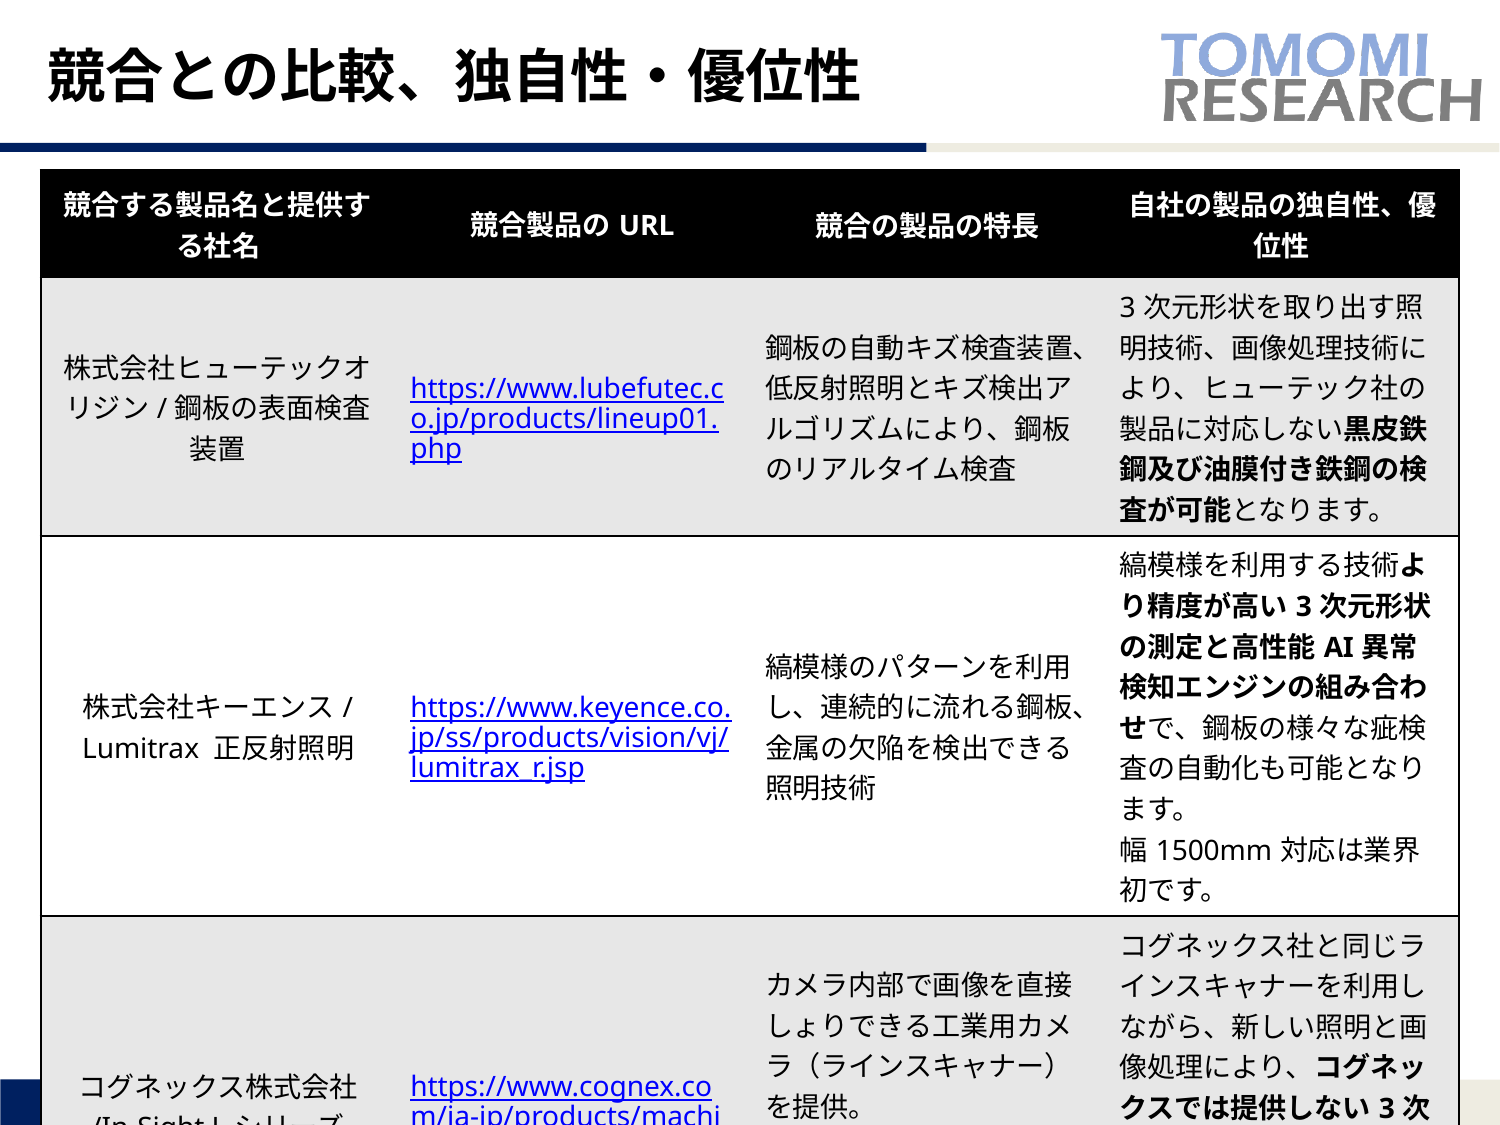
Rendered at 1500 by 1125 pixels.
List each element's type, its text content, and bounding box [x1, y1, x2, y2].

table_cell 縞模様を利用する技術より精度が高い3次元形状の測定と高性能AI異常検知エンジンの組み合わせで、鋼板の様々な疵検査の自動化も可能となります。 幅1500mm対応は業界初です。 [1105, 537, 1458, 915]
table_header 競合の製品の特長 [750, 171, 1105, 277]
picture [1144, 22, 1499, 129]
table_cell https://www.keyence.co.jp/ss/products/vision/vj/lumitrax_r.jsp [395, 537, 750, 915]
table_cell 株式会社キーエンス/Lumitrax 正反射照明 [42, 537, 395, 915]
table_cell 3次元形状を取り出す照明技術、画像処理技術により、ヒューテック社の製品に対応しない黒皮鉄鋼及び油膜付き鉄鋼の検査が可能となります。 [1105, 278, 1458, 535]
table_header 競合する製品名と提供する社名 [42, 171, 395, 277]
table_cell 縞模様のパターンを利用し、連続的に流れる鋼板、金属の欠陥を検出できる照明技術 [750, 537, 1105, 915]
table_header 自社の製品の独自性、優位性 [1105, 171, 1458, 277]
slide_number 9 [1460, 1079, 1500, 1125]
table_header 競合製品のURL [395, 171, 750, 277]
title 競合との比較、独自性・優位性 [32, 24, 1137, 125]
table_cell 鋼板の自動キズ検査装置、低反射照明とキズ検出アルゴリズムにより、鋼板のリアルタイム検査 [750, 278, 1105, 535]
table_cell カメラ内部で画像を直接しょりできる工業用カメラ（ラインスキャナー）を提供。 工業用カメラでは大手で、高いシェアを有する。 2次元のみ対応 [750, 917, 1105, 1125]
table_cell 株式会社ヒューテックオリジン/鋼板の表面検査装置 [42, 278, 395, 535]
table_cell https://www.cognex.com/ja-jp/products/machine-vision/2d-machine-vision-systems/in-sight-9902-line-scan-vision-system [395, 917, 750, 1125]
table_cell https://www.lubefutec.co.jp/products/lineup01.php [395, 278, 750, 535]
table_cell コグネックス社と同じラインスキャナーを利用しながら、新しい照明と画像処理により、コグネックスでは提供しない3次元形状測定を実現します。 なお、幅1500mm対応は業界初です。 [1105, 917, 1458, 1125]
table_cell コグネックス株式会社 /In-Sight Lシリーズ [42, 917, 395, 1125]
